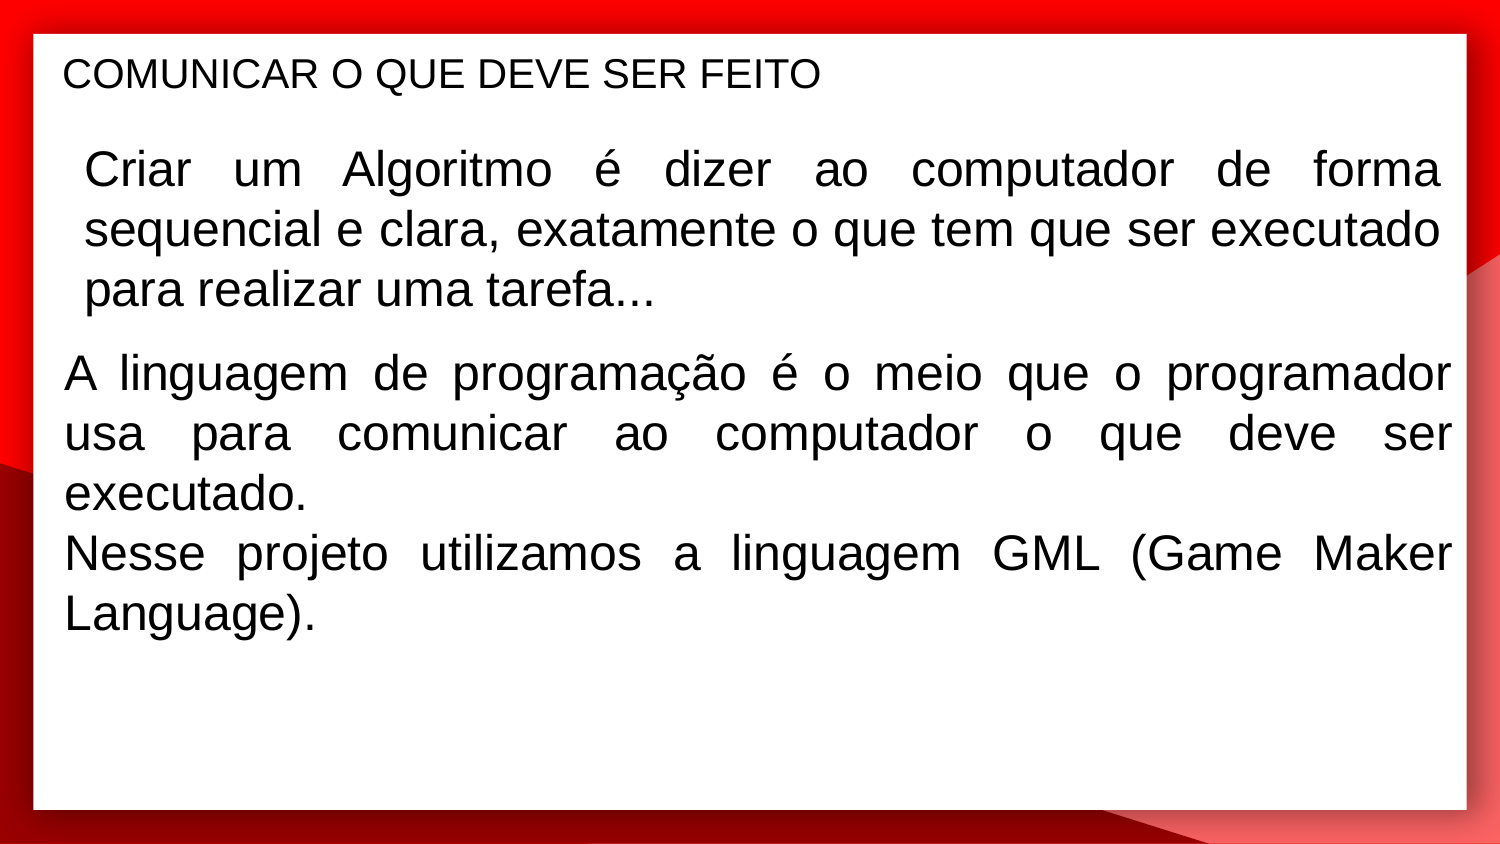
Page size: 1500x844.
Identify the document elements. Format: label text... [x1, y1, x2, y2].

list A linguagem de programação é o meio que o programador usa para comunicar ao computador o que deve ser executado. Nesse projeto utilizamos a linguagem GML (Game Maker Language). [28, 325, 1469, 672]
list Criar um Algoritmo é dizer ao computador de forma sequencial e clara, exatamente o que tem que ser executado para realizar uma tarefa... [48, 121, 1458, 325]
title COMUNICAR O QUE DEVE SER FEITO [47, 43, 978, 101]
